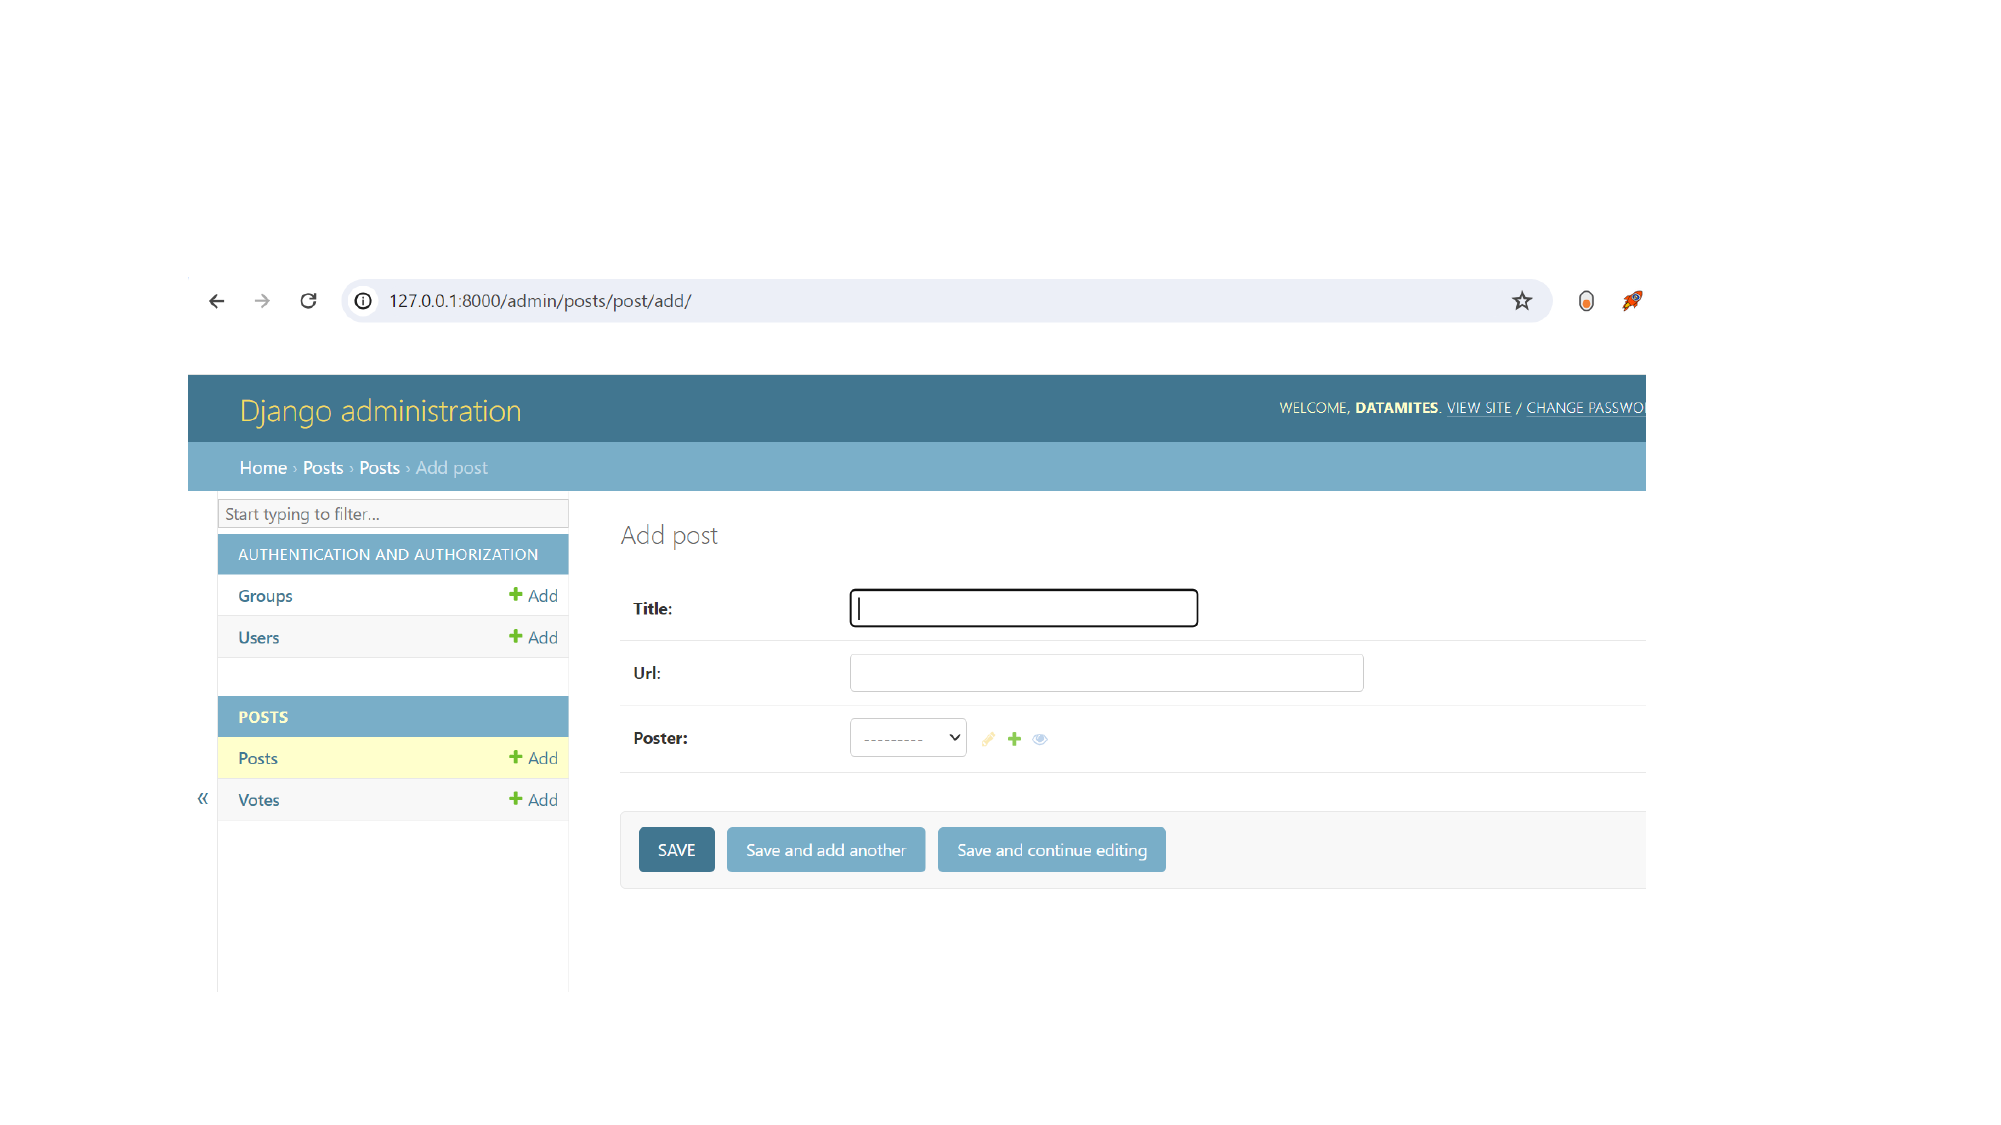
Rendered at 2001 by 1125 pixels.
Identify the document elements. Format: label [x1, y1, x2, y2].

list [188, 277, 1646, 992]
